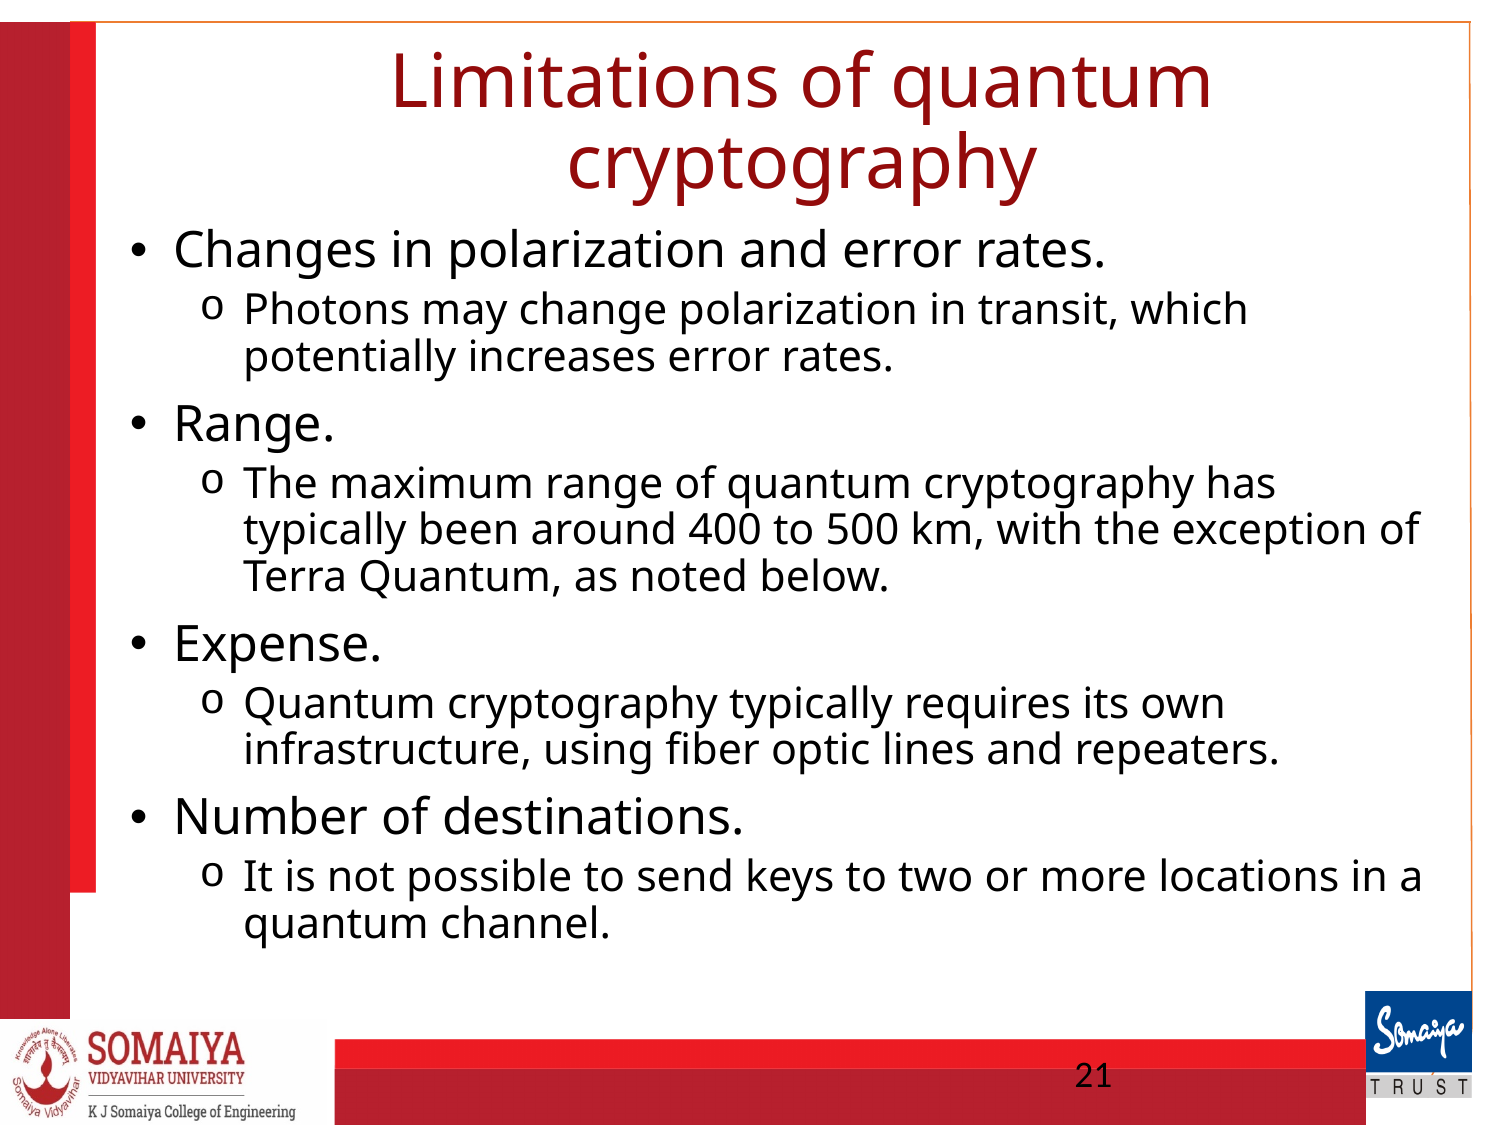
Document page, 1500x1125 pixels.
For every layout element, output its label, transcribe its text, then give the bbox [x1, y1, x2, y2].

picture [0, 22, 327, 1125]
picture [335, 1040, 1365, 1125]
list Changes in polarization and error rates. Photons may change polarization in transit, which potentially increases error rates. Range. The maximum range of quantum cryptography has typically been around 400 to 500 km, with the exception of Terra Quantum, as noted below. Expense. Quantum cryptography typically requires its own infrastructure, using fiber optic lines and repeaters. Number of destinations. It is not possible to send keys to two or more locations in a quantum channel. [114, 217, 1465, 960]
picture [1365, 991, 1472, 1098]
title Limitations of quantum cryptography [134, 35, 1471, 179]
slide_number 21 [1059, 1042, 1397, 1103]
